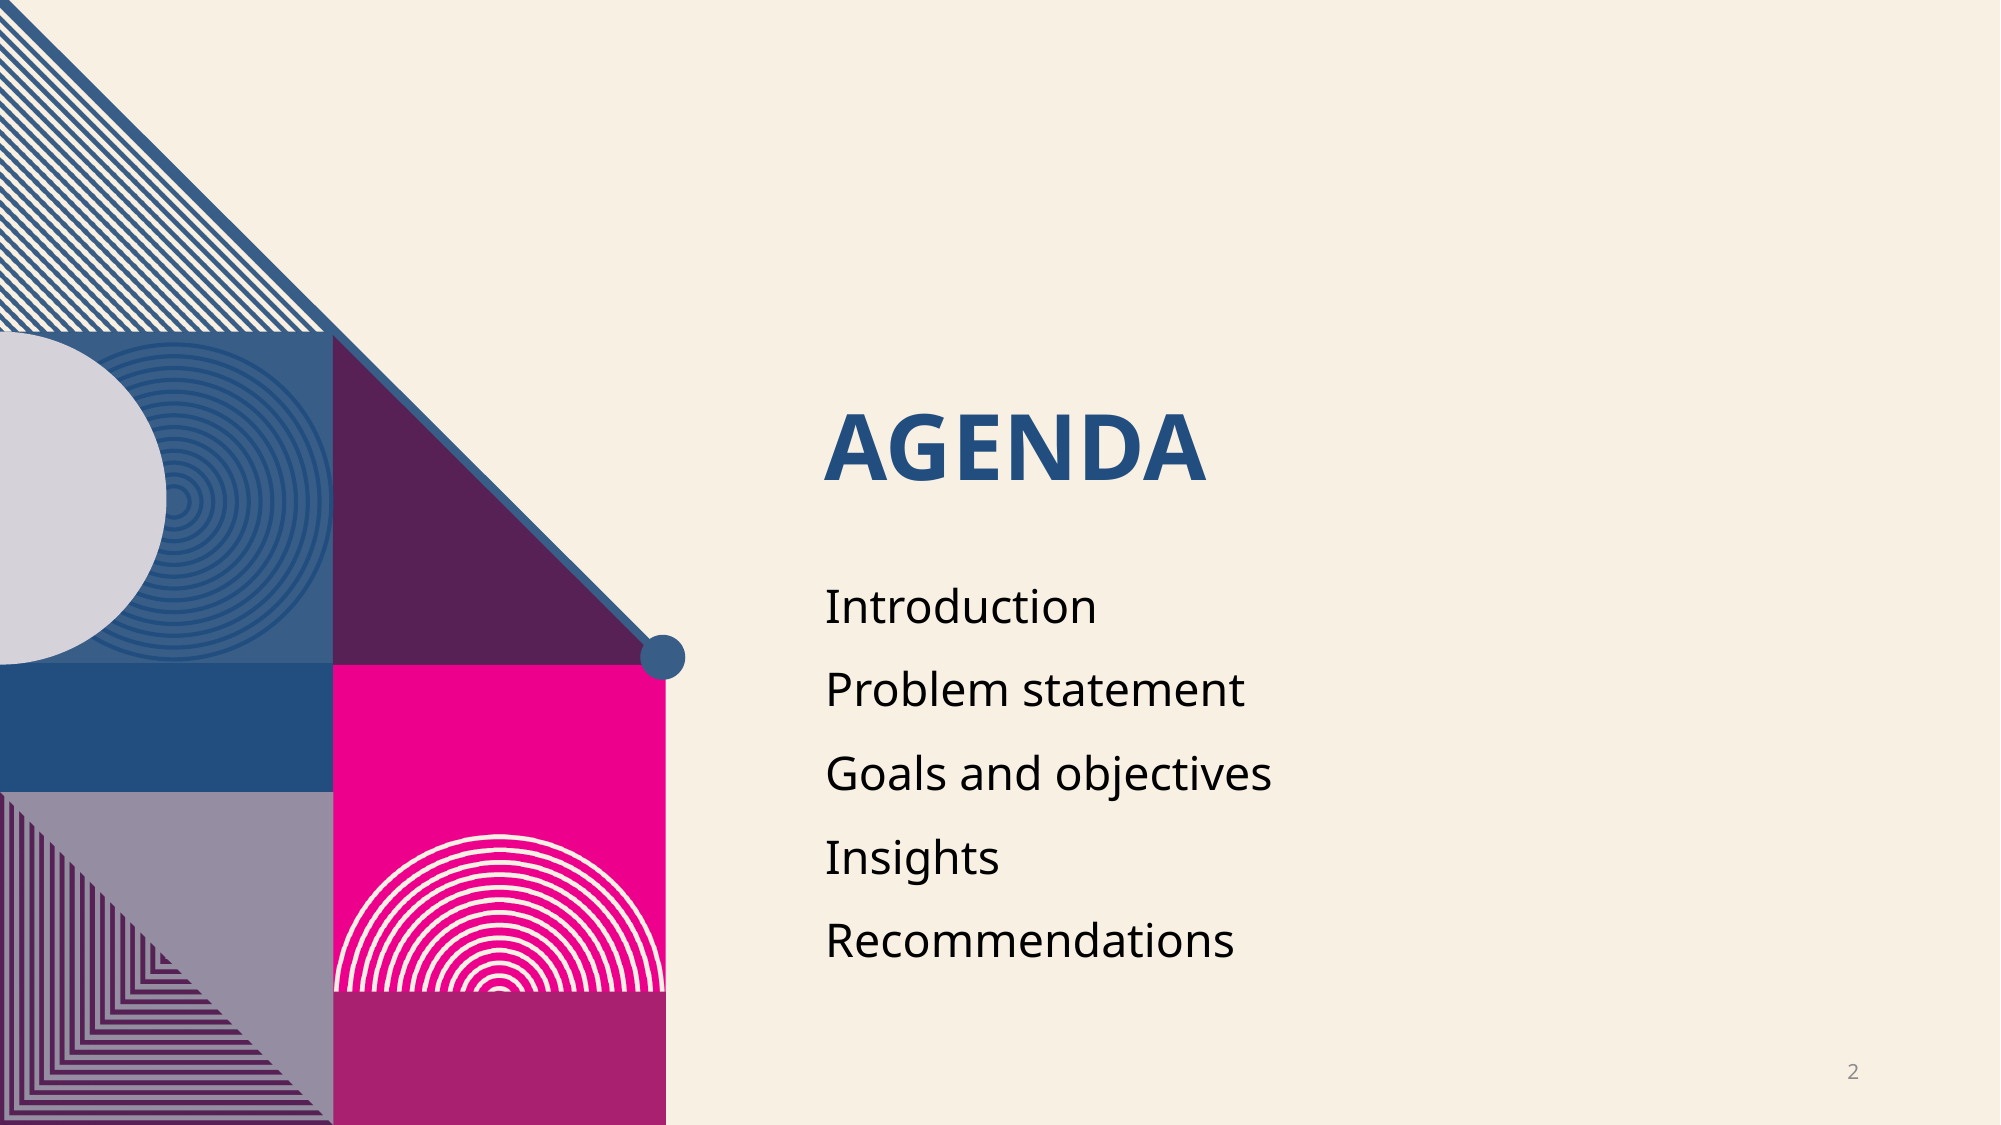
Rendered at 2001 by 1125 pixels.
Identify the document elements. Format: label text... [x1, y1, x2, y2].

picture [0, 792, 333, 1125]
picture [10, 0, 332, 321]
slide_number 2 [1799, 1042, 1875, 1103]
title Agenda [809, 70, 1850, 509]
picture [334, 834, 665, 991]
picture [0, 4, 330, 333]
list Introduction Problem statement Goals and objectives Insights Recommendations [810, 541, 1850, 980]
